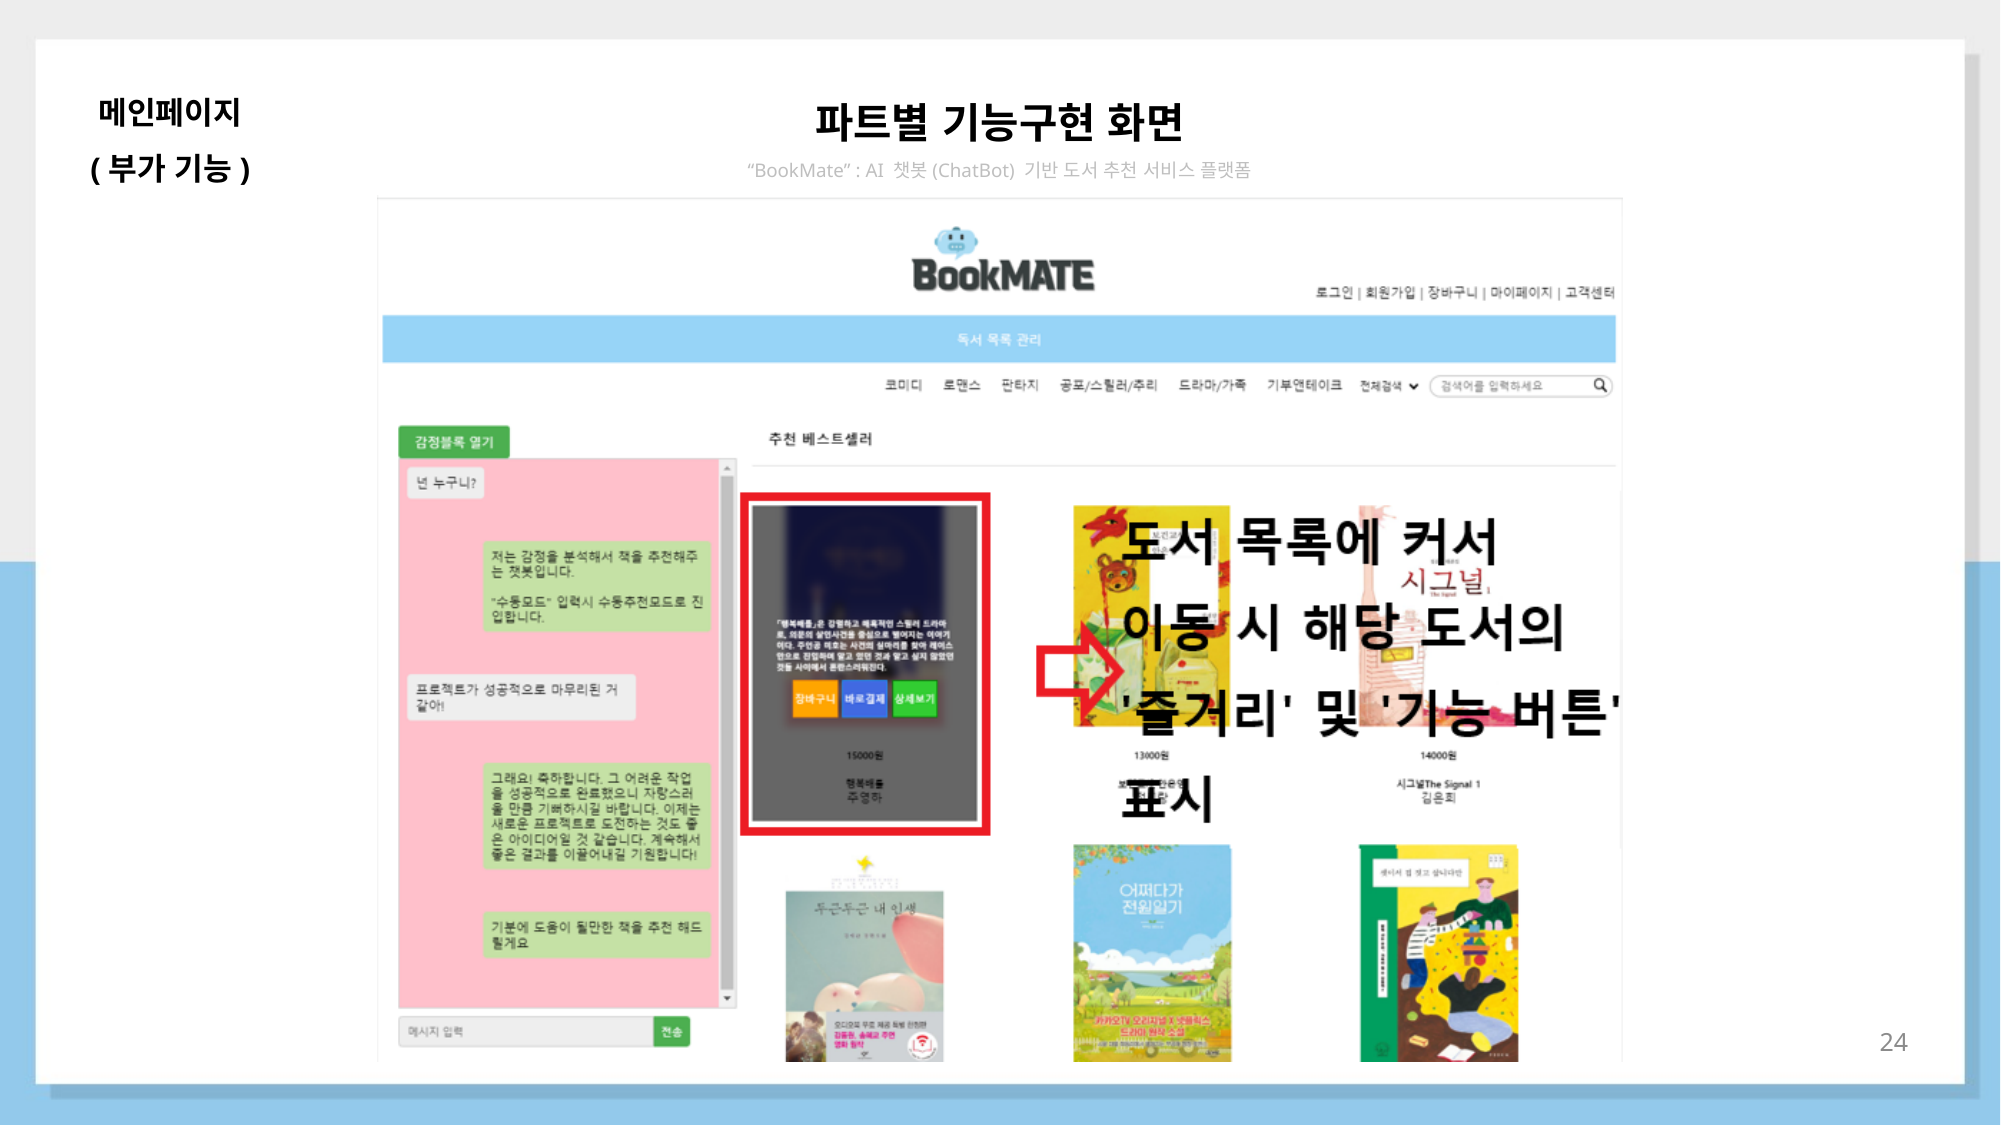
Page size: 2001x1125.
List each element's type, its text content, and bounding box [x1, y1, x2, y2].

text_box 메인페이지 (부가 기능) [38, 67, 302, 195]
slide_number 24 [1473, 1013, 1924, 1074]
text_box 파트별 기능구현 화면 “BookMate” : AI 챗봇(ChatBot) 기반 도서 추천 서비스 플랫폼 [717, 64, 1283, 189]
picture [0, 0, 2001, 1125]
